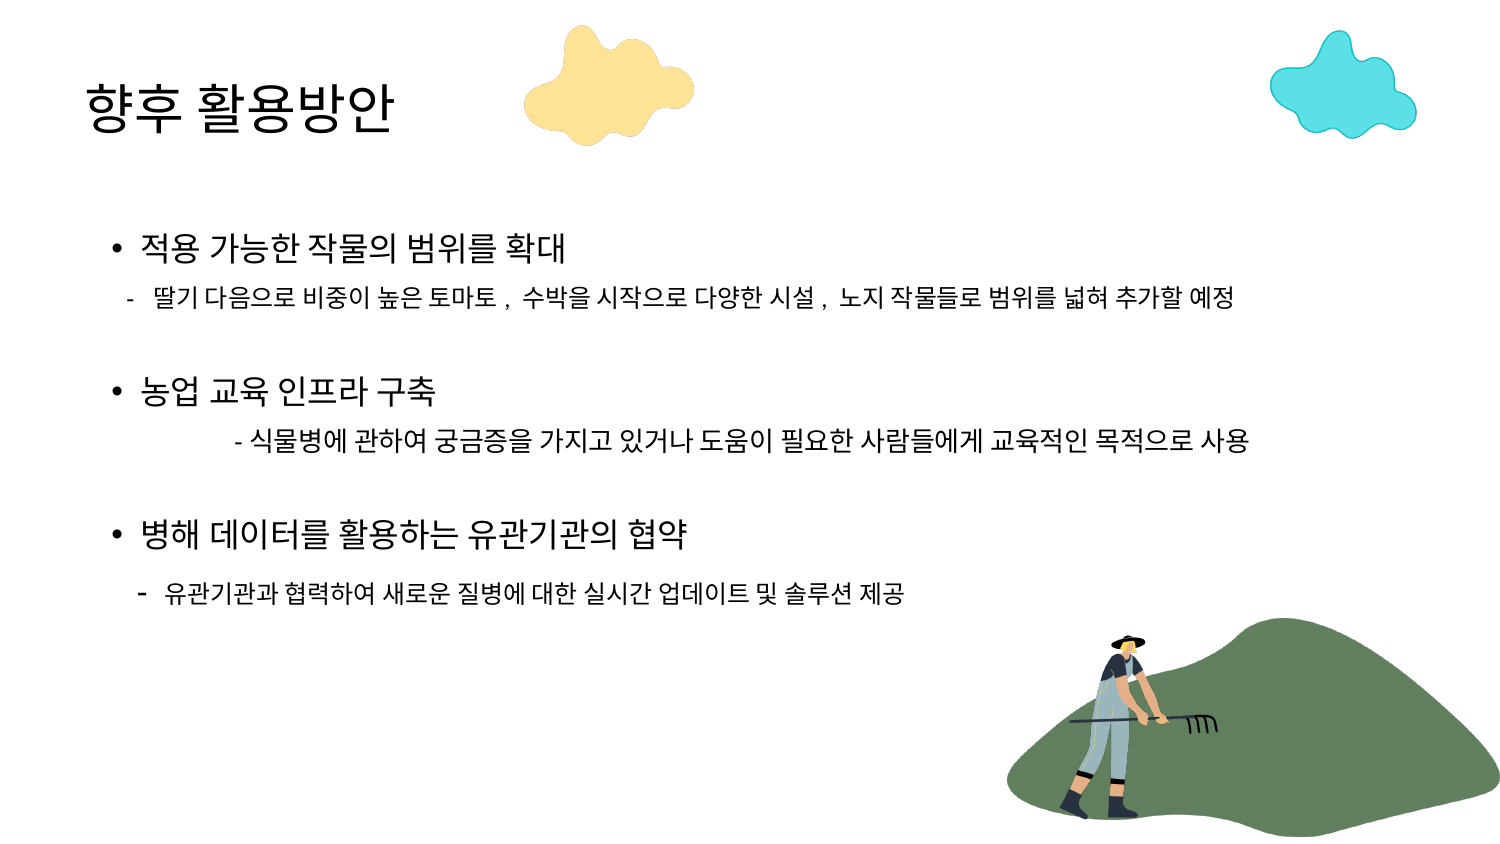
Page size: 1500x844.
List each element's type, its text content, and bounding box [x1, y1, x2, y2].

text_box 향후 활용방안 [84, 49, 505, 141]
picture [1007, 618, 1500, 838]
text_box 적용 가능한 작물의 범위를 확대 - 딸기 다음으로 비중이 높은 토마토, 수박을 시작으로 다양한 시설, 노지 작물들로 범위를 넓혀 추가할 예정 농업 교육 인프라 구축 -식물병에 관하여 궁금증을 가지고 있거나 도움이 필요한 사람들에게 교육적인 목적으로 사용 병해 데이터를 활용하는 유관기관의 협약 - 유관기관과 협력하여 새로운 질병에 대한 실시간 업데이트 및 솔루션 제공 [84, 211, 1386, 722]
picture [509, 3, 702, 158]
picture [1264, 21, 1427, 147]
